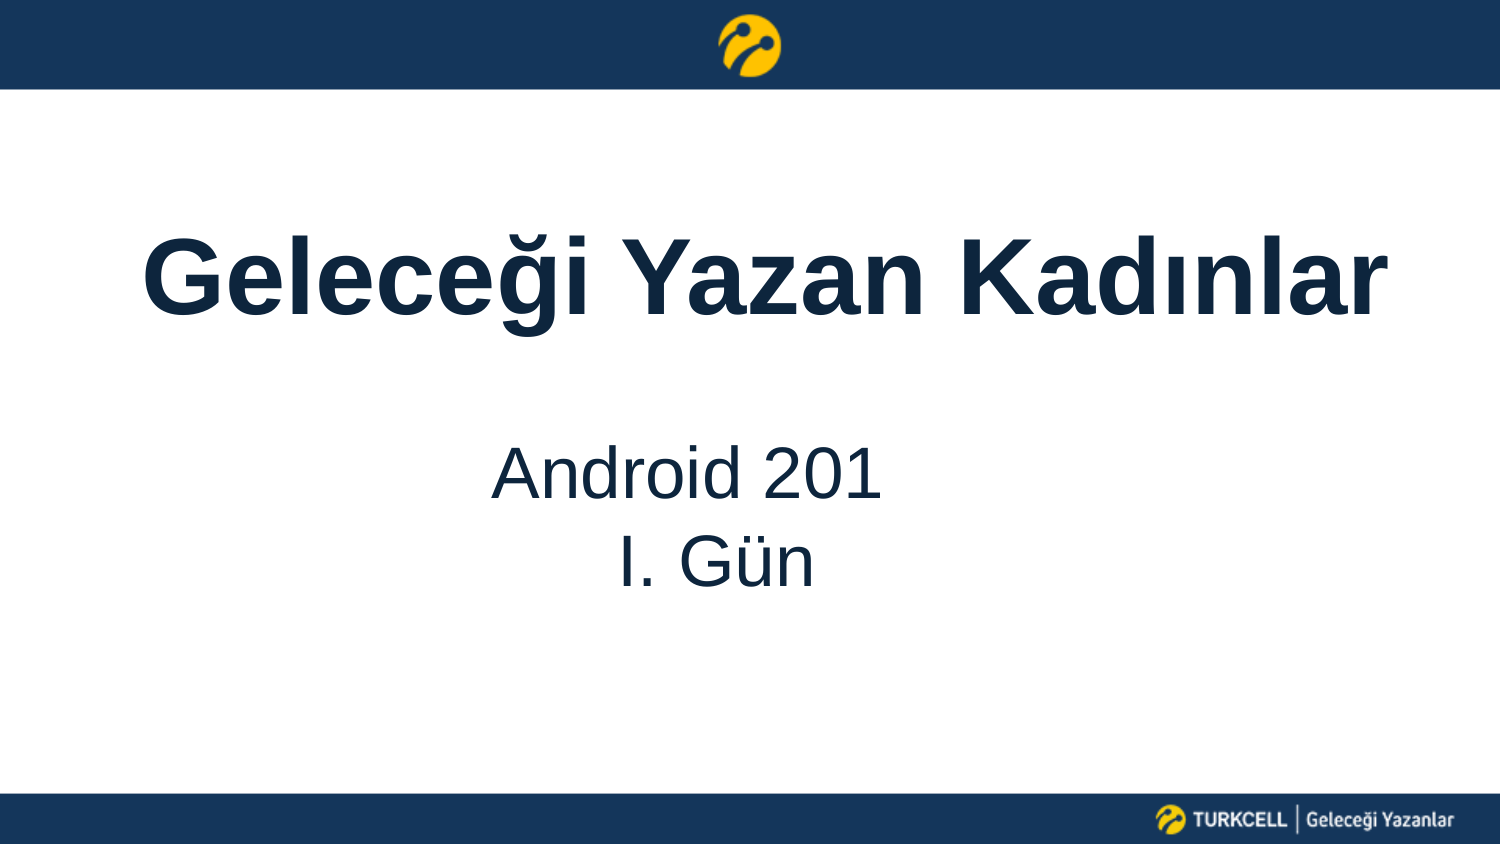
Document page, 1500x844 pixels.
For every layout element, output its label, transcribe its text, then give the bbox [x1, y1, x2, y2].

title Geleceği Yazan Kadınlar [51, 122, 1449, 351]
picture [0, 0, 1500, 844]
subtitle Android 201 I. Gün [51, 411, 1471, 612]
